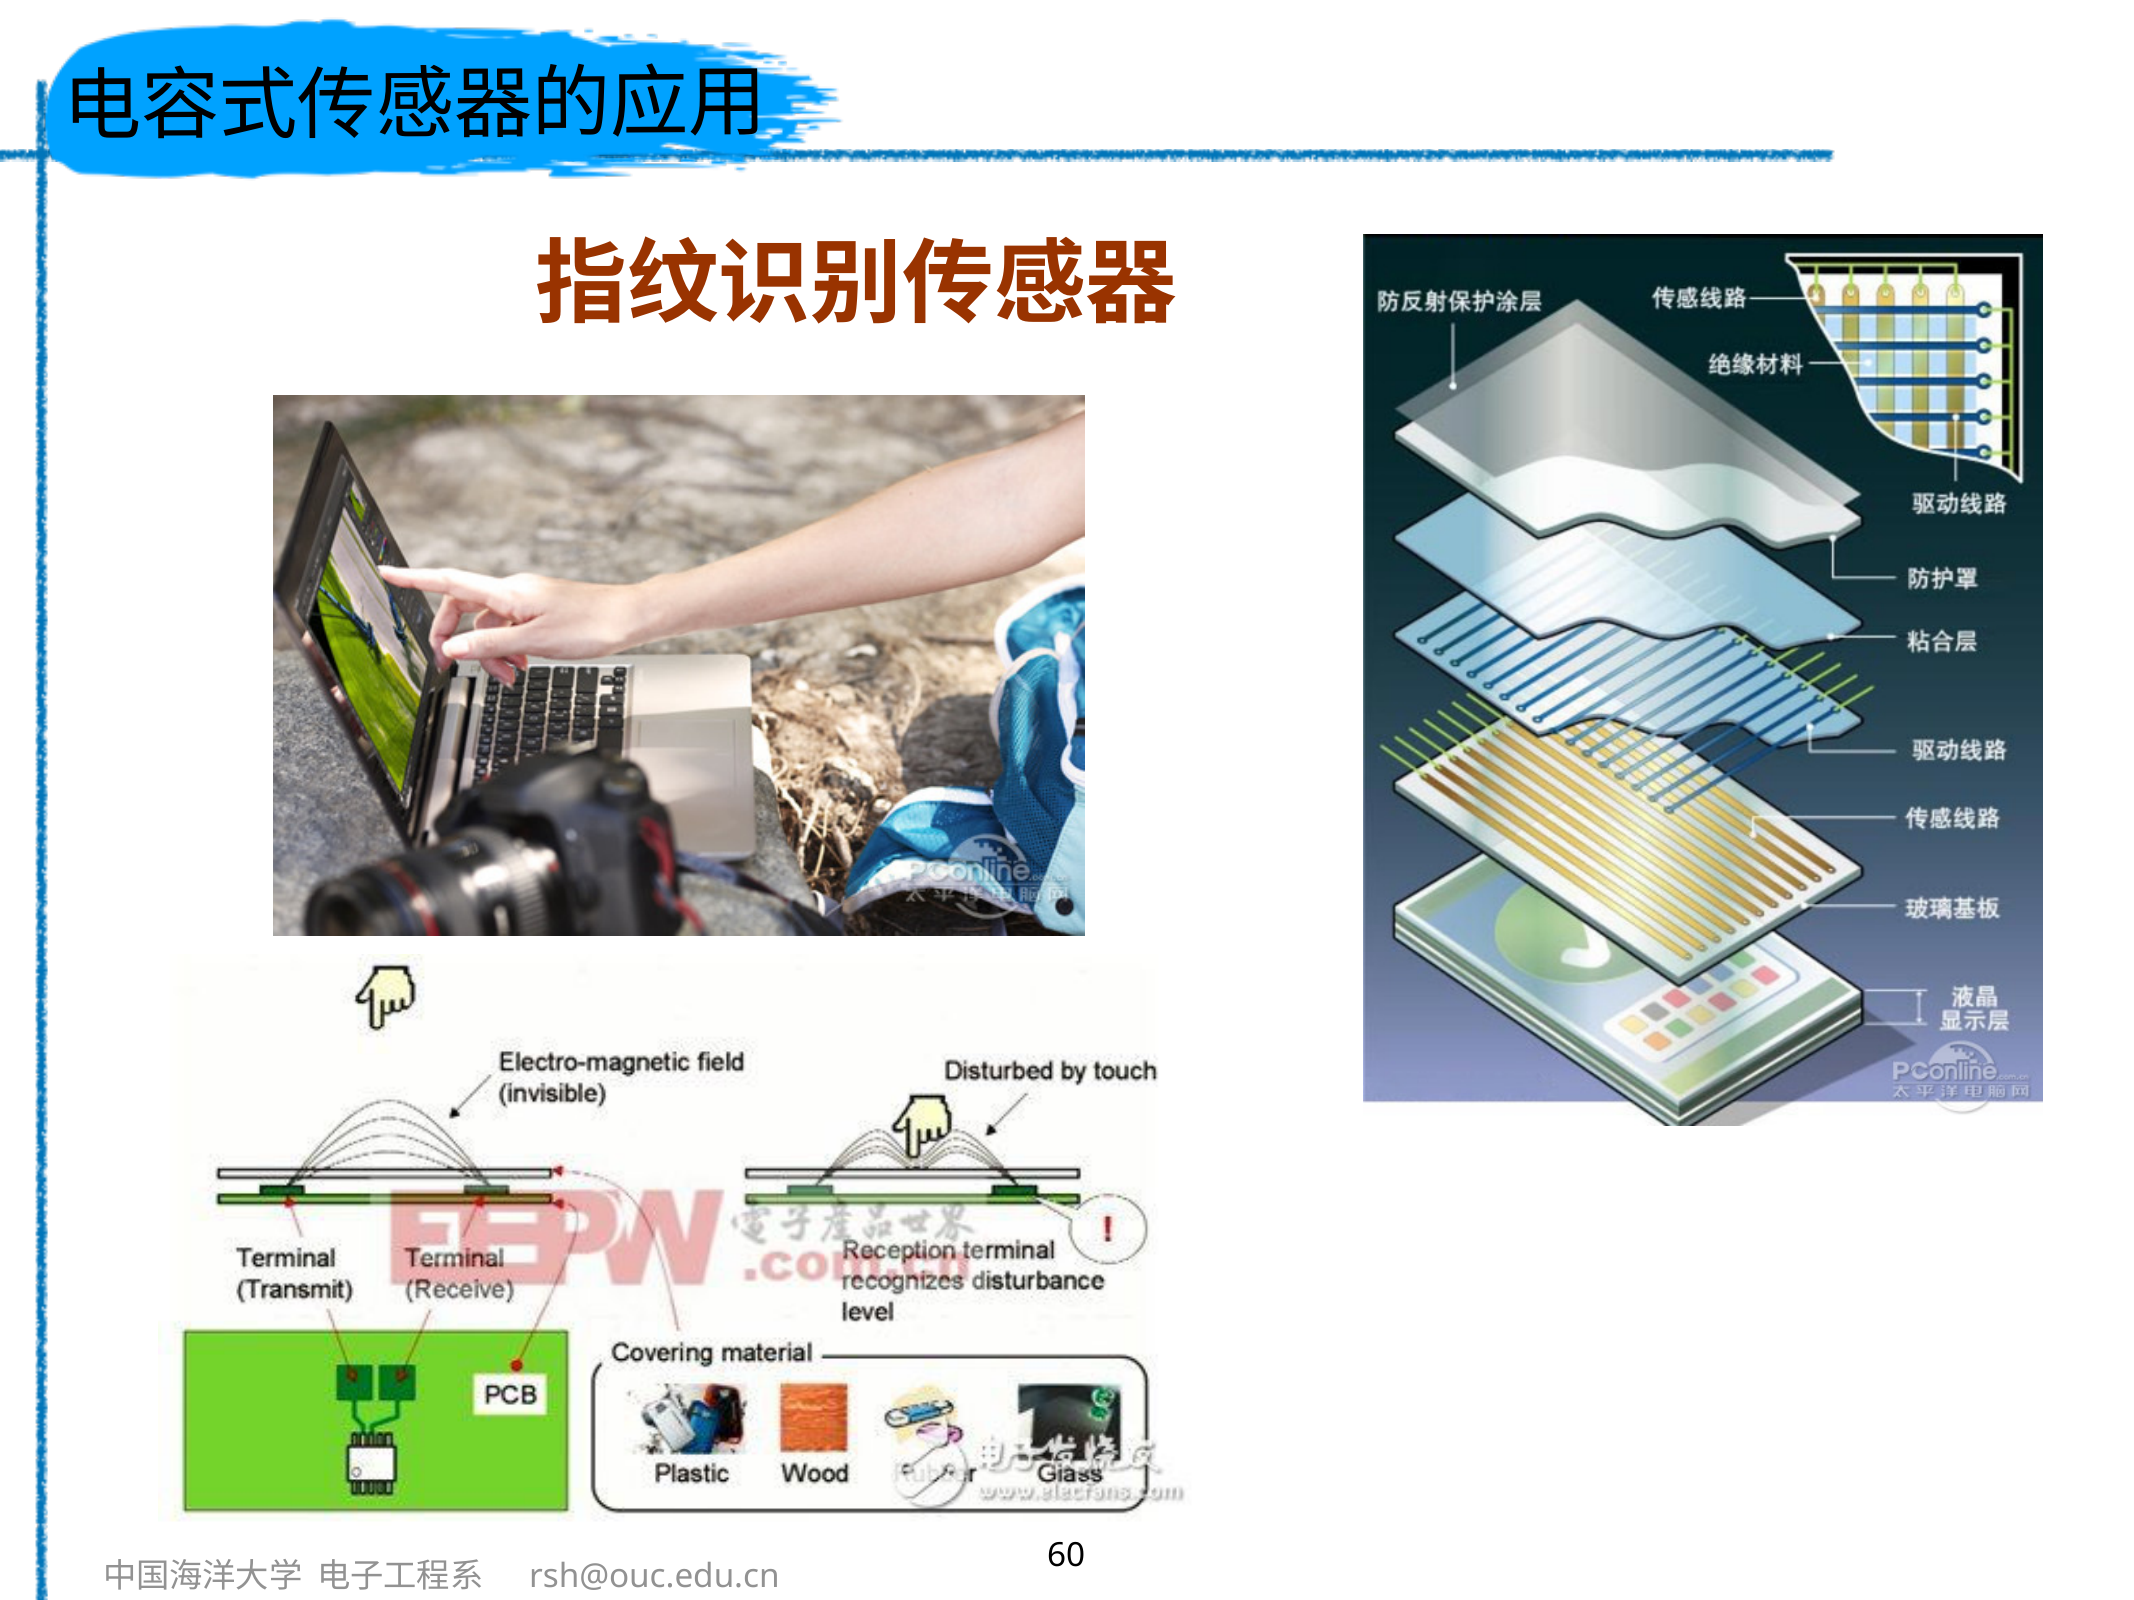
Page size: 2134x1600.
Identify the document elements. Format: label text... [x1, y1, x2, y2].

title 电容式传感器的应用 [49, 5, 782, 193]
picture [273, 395, 1085, 936]
picture [1363, 234, 2043, 1126]
slide_number 60 [1037, 1526, 1095, 1579]
picture [157, 954, 1201, 1526]
picture [781, 16, 1841, 183]
picture [0, 16, 50, 1600]
text_box 指纹识别传感器 [527, 205, 1188, 352]
